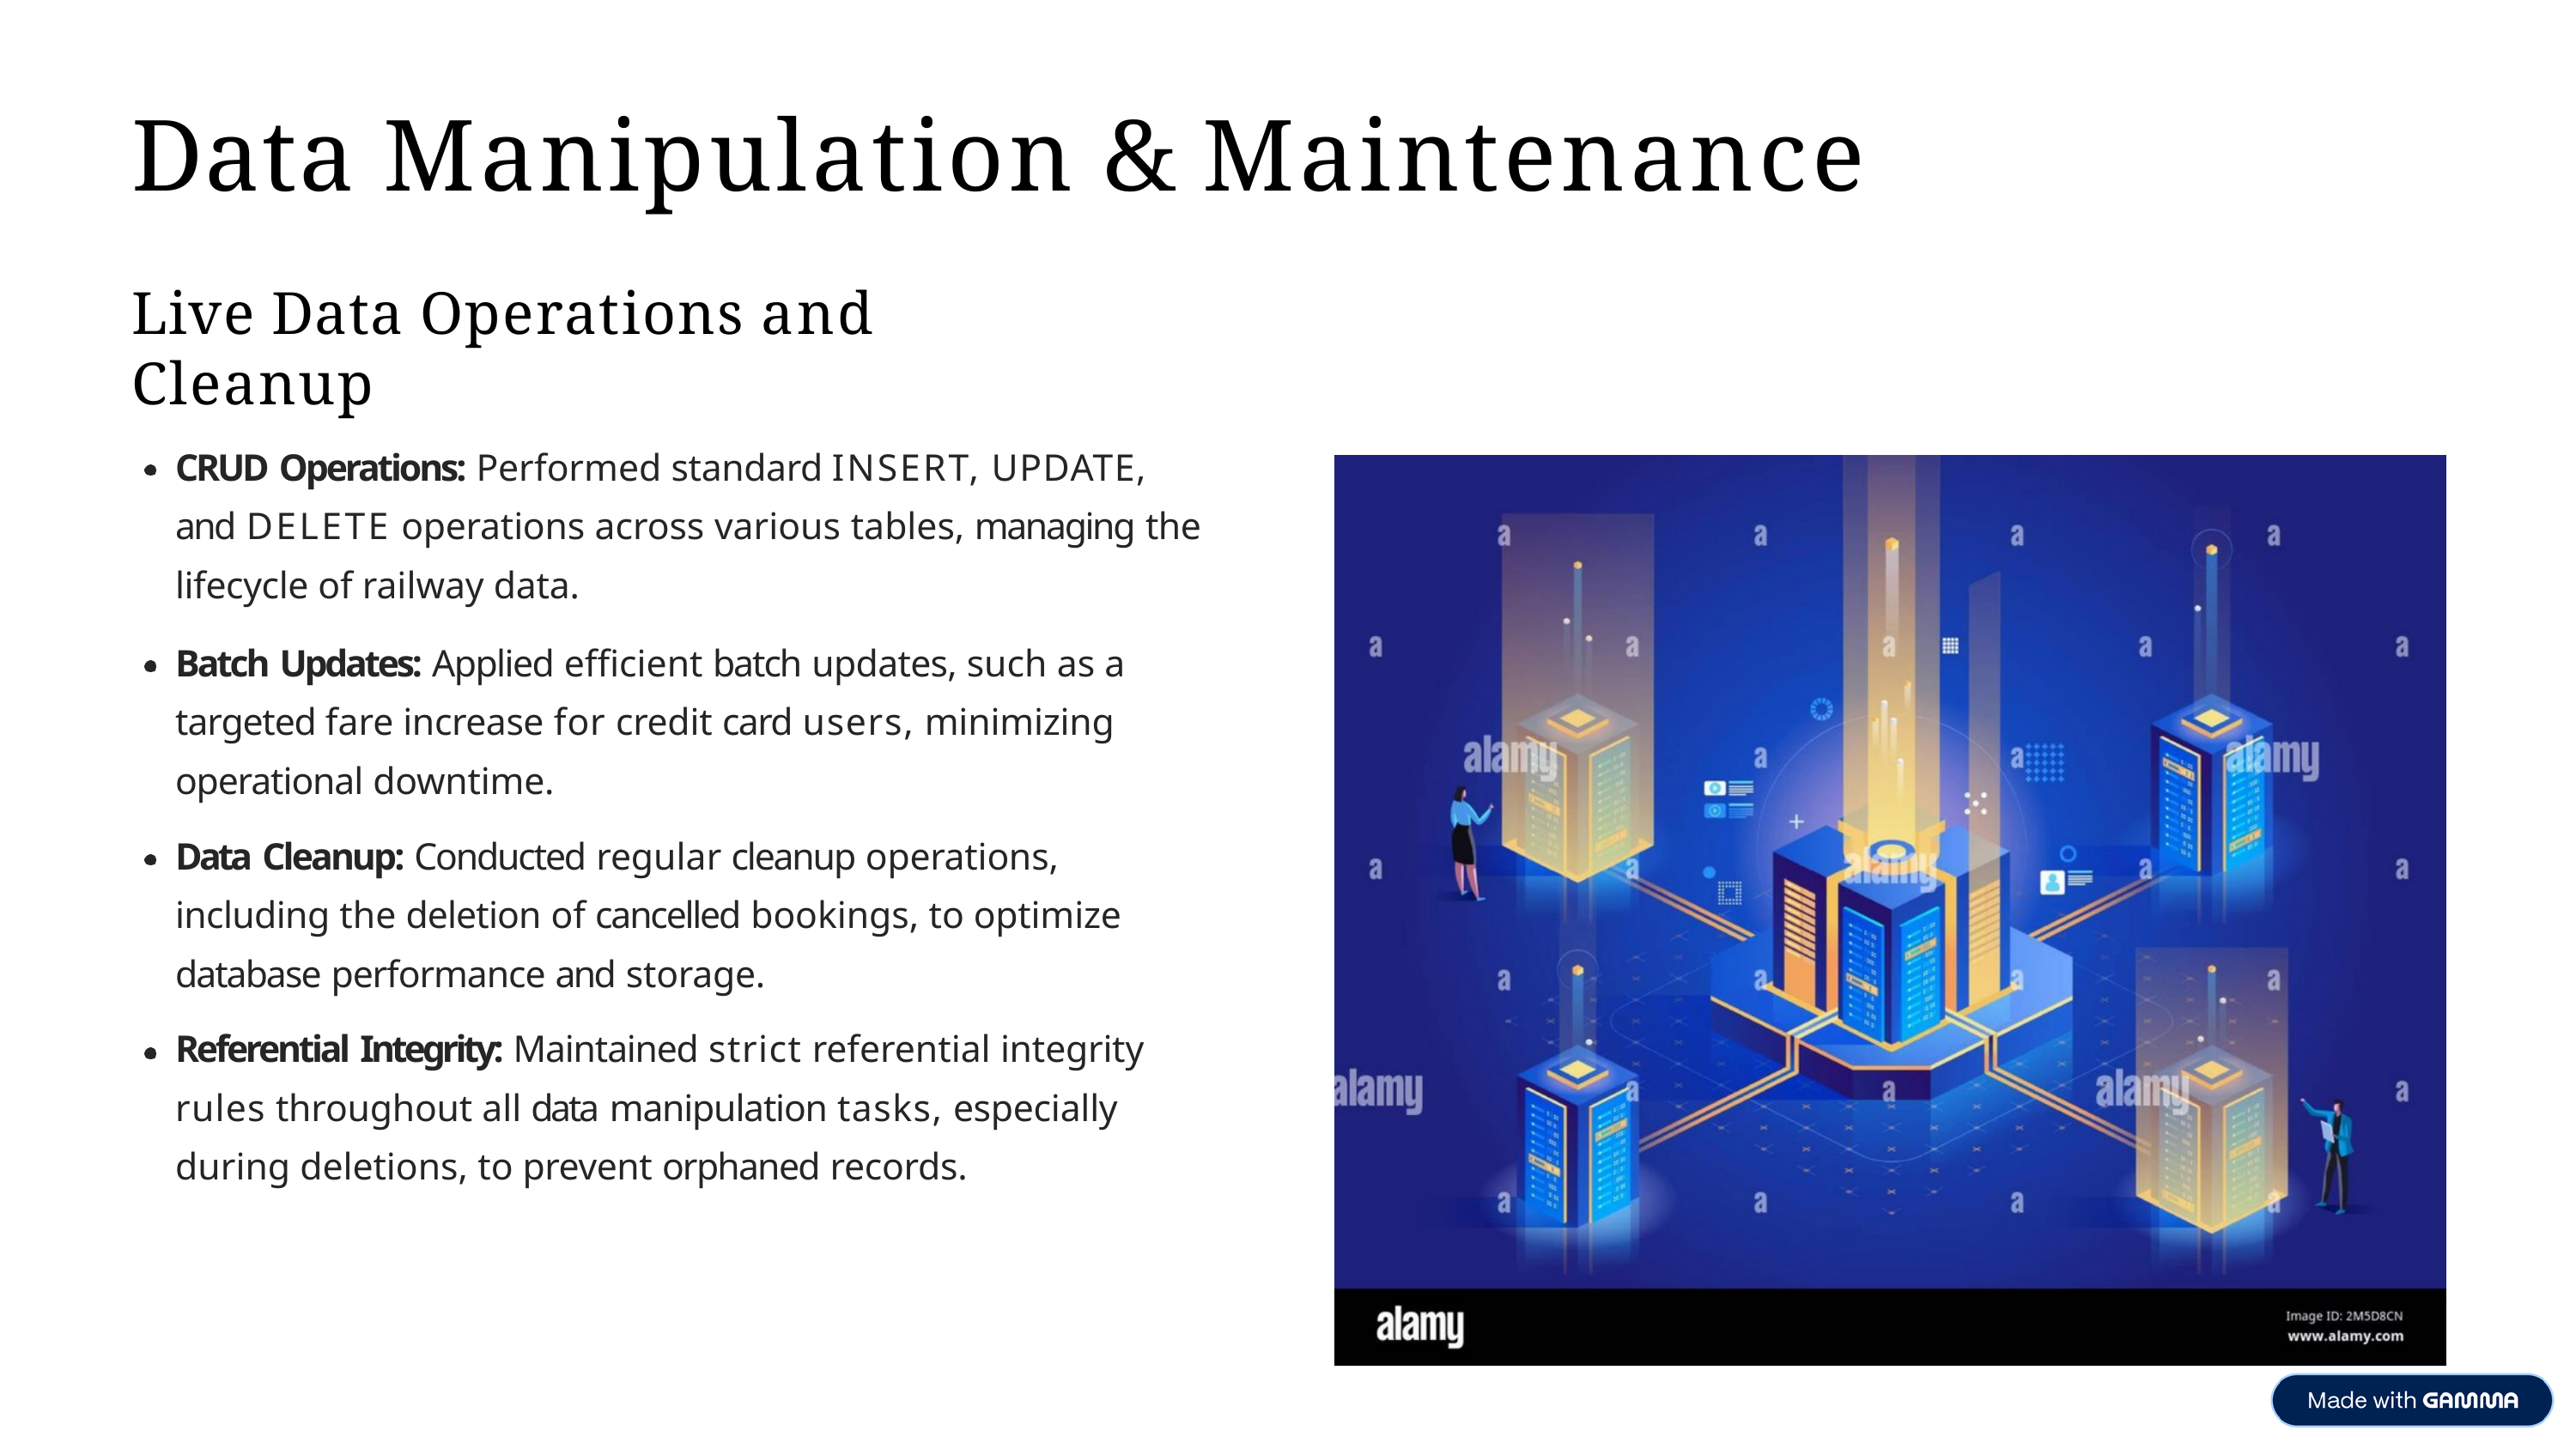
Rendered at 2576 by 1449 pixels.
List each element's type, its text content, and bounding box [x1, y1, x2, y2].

picture [1334, 455, 2564, 1437]
picture [144, 1047, 156, 1059]
picture [144, 660, 156, 672]
title Data Manipulation & Maintenance [95, 70, 1896, 335]
picture [144, 853, 156, 865]
picture [144, 464, 156, 476]
text_box CRUD Operations: Performed standard INSERT, UPDATE, and DELETE operations across various tables, managing the lifecycle of railway data. Batch Updates: Applied efficient batch updates, such as a targeted fare increase for credit card users, minimizing operational downtime. Data Cleanup: Conducted regular cleanup operations, including the deletion of cancelled bookings, to optimize database performance and storage. Referential Integrity: Maintained strict referential integrity rules throughout all data manipulation tasks, especially during deletions, to prevent orphaned records. [173, 427, 1226, 1188]
text_box Live Data Operations and Cleanup [130, 274, 980, 416]
